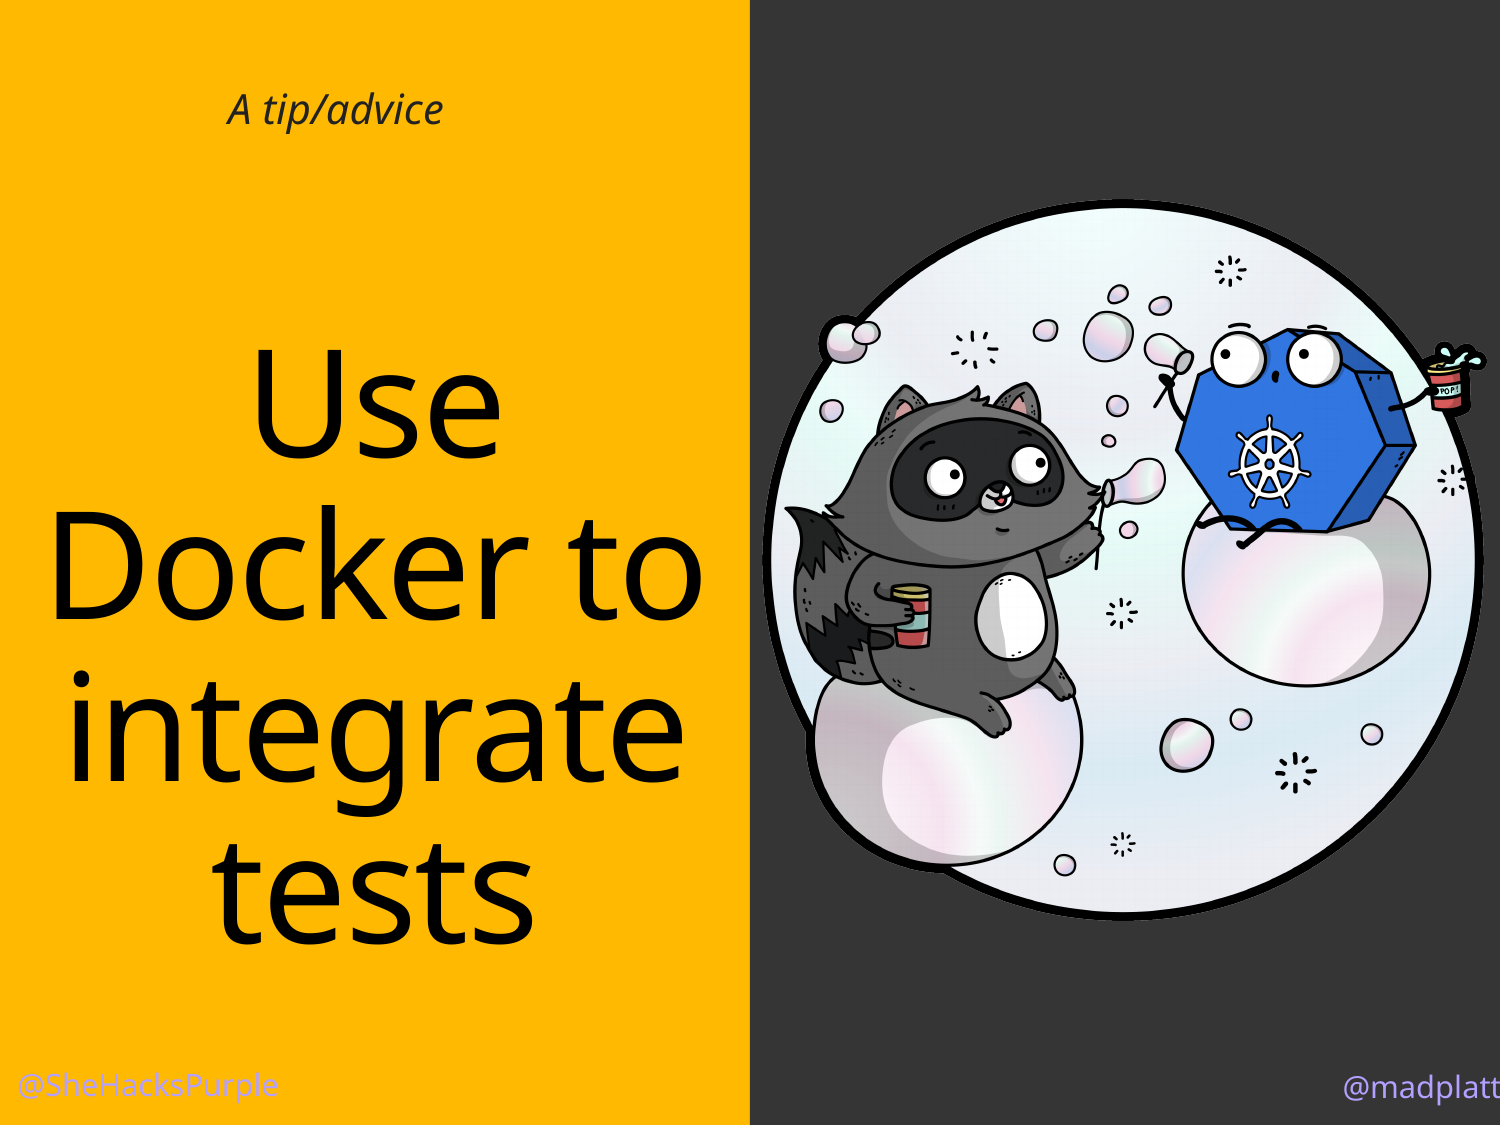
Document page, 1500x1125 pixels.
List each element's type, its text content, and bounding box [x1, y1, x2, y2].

picture [762, 199, 1487, 921]
text_box A tip/advice [36, 75, 636, 140]
title Use Docker to integrate tests [12, 312, 738, 998]
